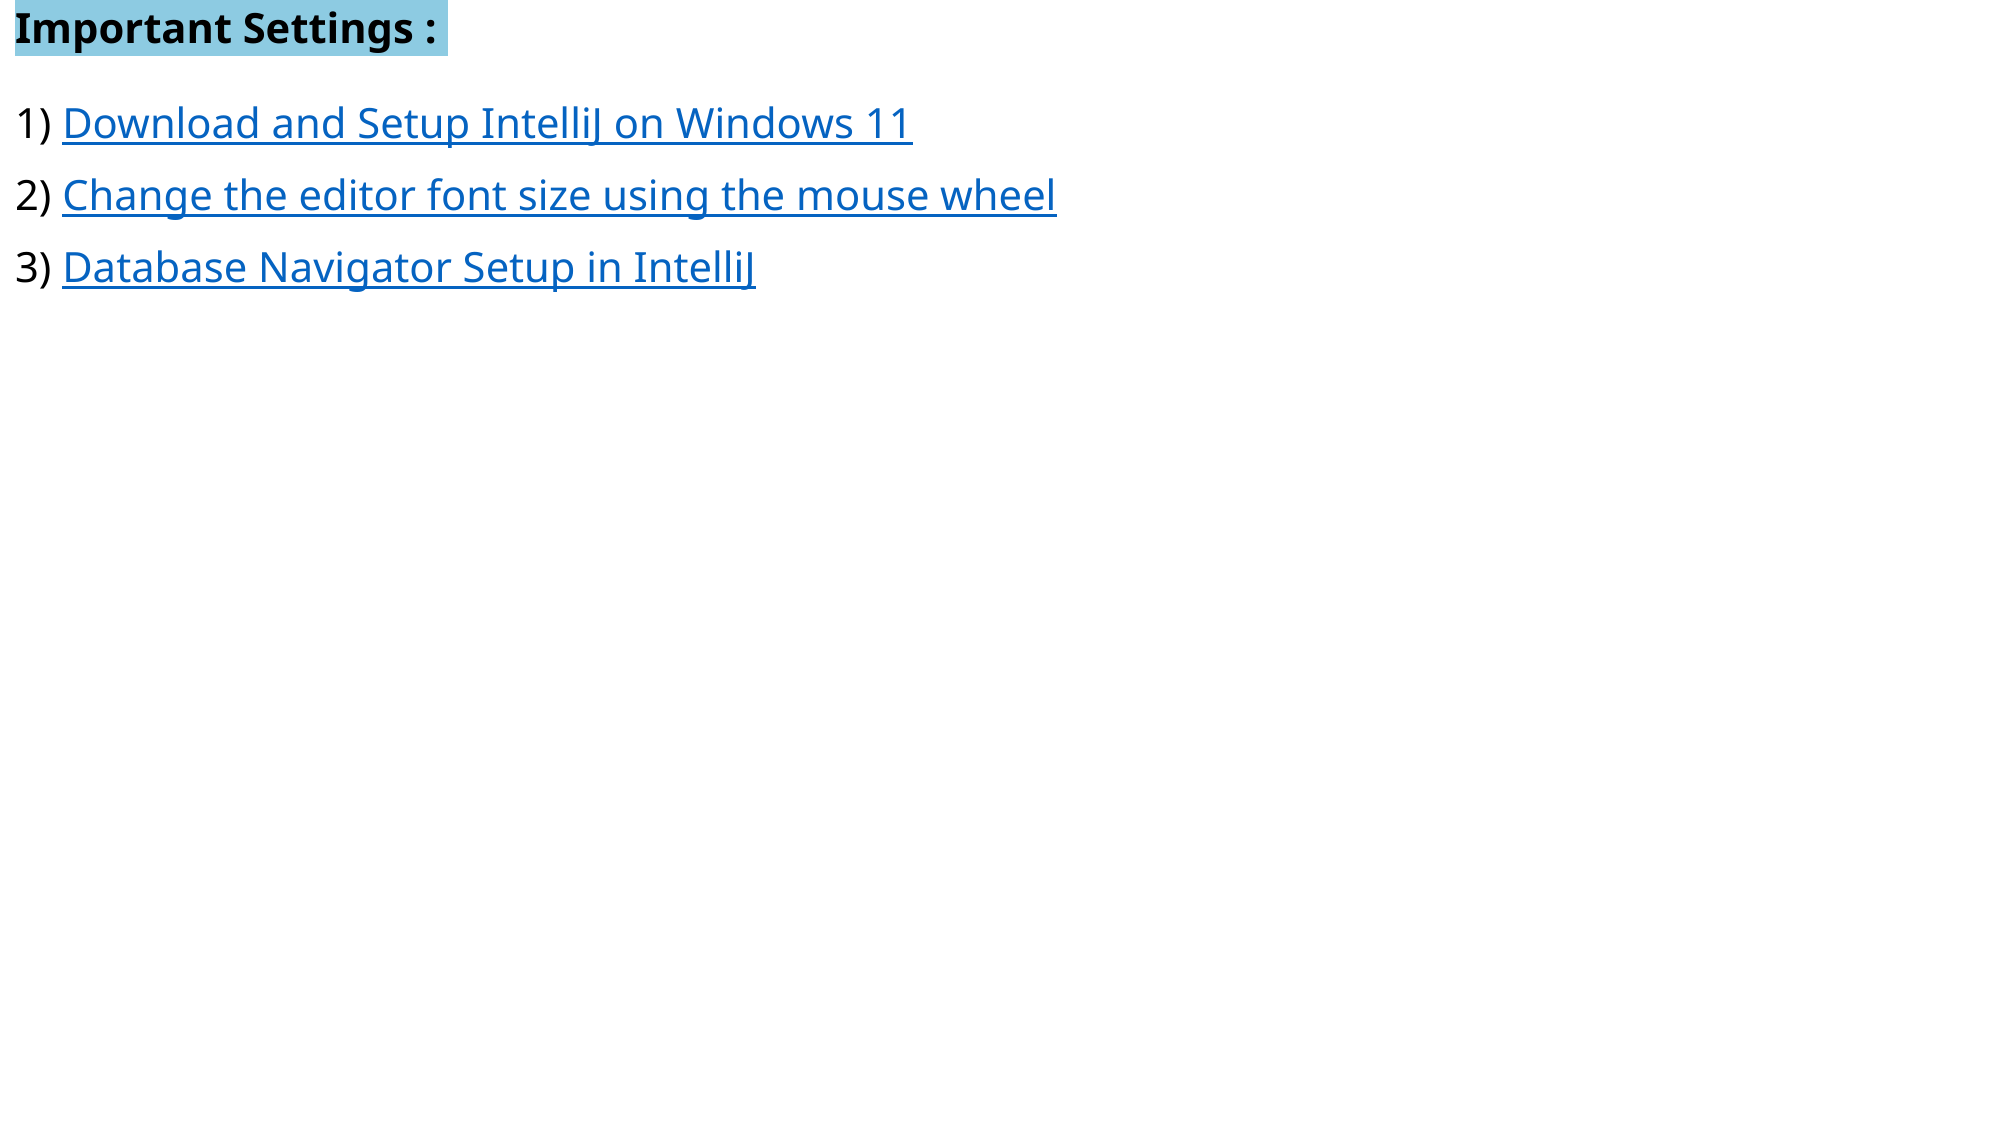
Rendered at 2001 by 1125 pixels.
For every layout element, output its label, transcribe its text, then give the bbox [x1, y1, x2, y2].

list Important Settings : 1) Download and Setup IntelliJ on Windows 11 2) Change the editor font size using the mouse wheel 3) Database Navigator Setup in IntelliJ [0, 0, 2000, 1125]
